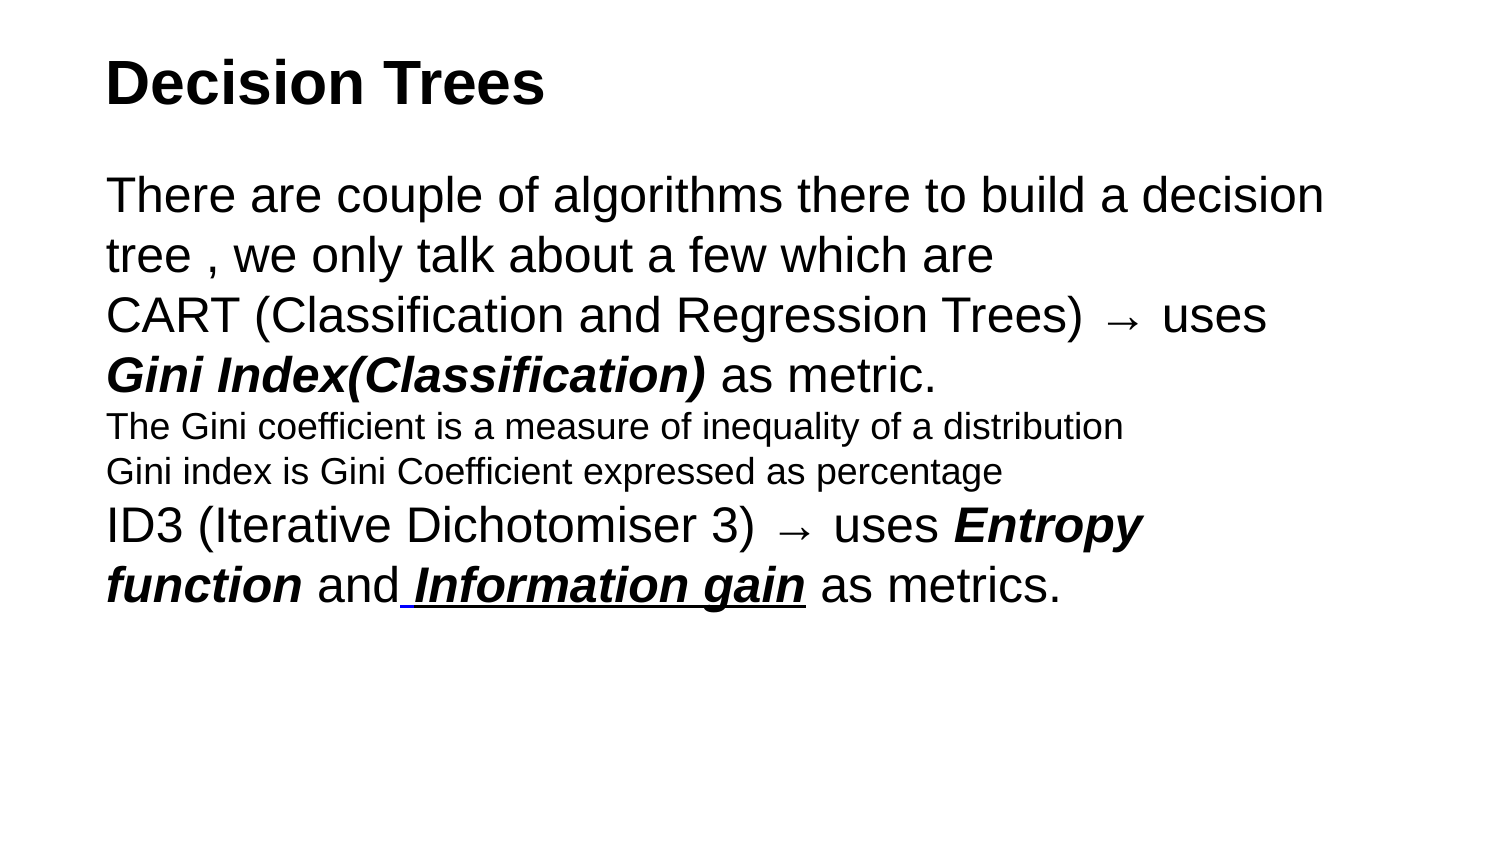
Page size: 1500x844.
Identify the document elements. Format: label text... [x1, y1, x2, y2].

text_box Decision Trees There are couple of algorithms there to build a decision tree , we only talk about a few which are CART (Classification and Regression Trees) → uses Gini Index(Classification) as metric. The Gini coefficient is a measure of inequality of a distribution Gini index is Gini Coefficient expressed as percentage ID3 (Iterative Dichotomiser 3) → uses Entropy function and Information gain as metrics. [90, 27, 1354, 817]
